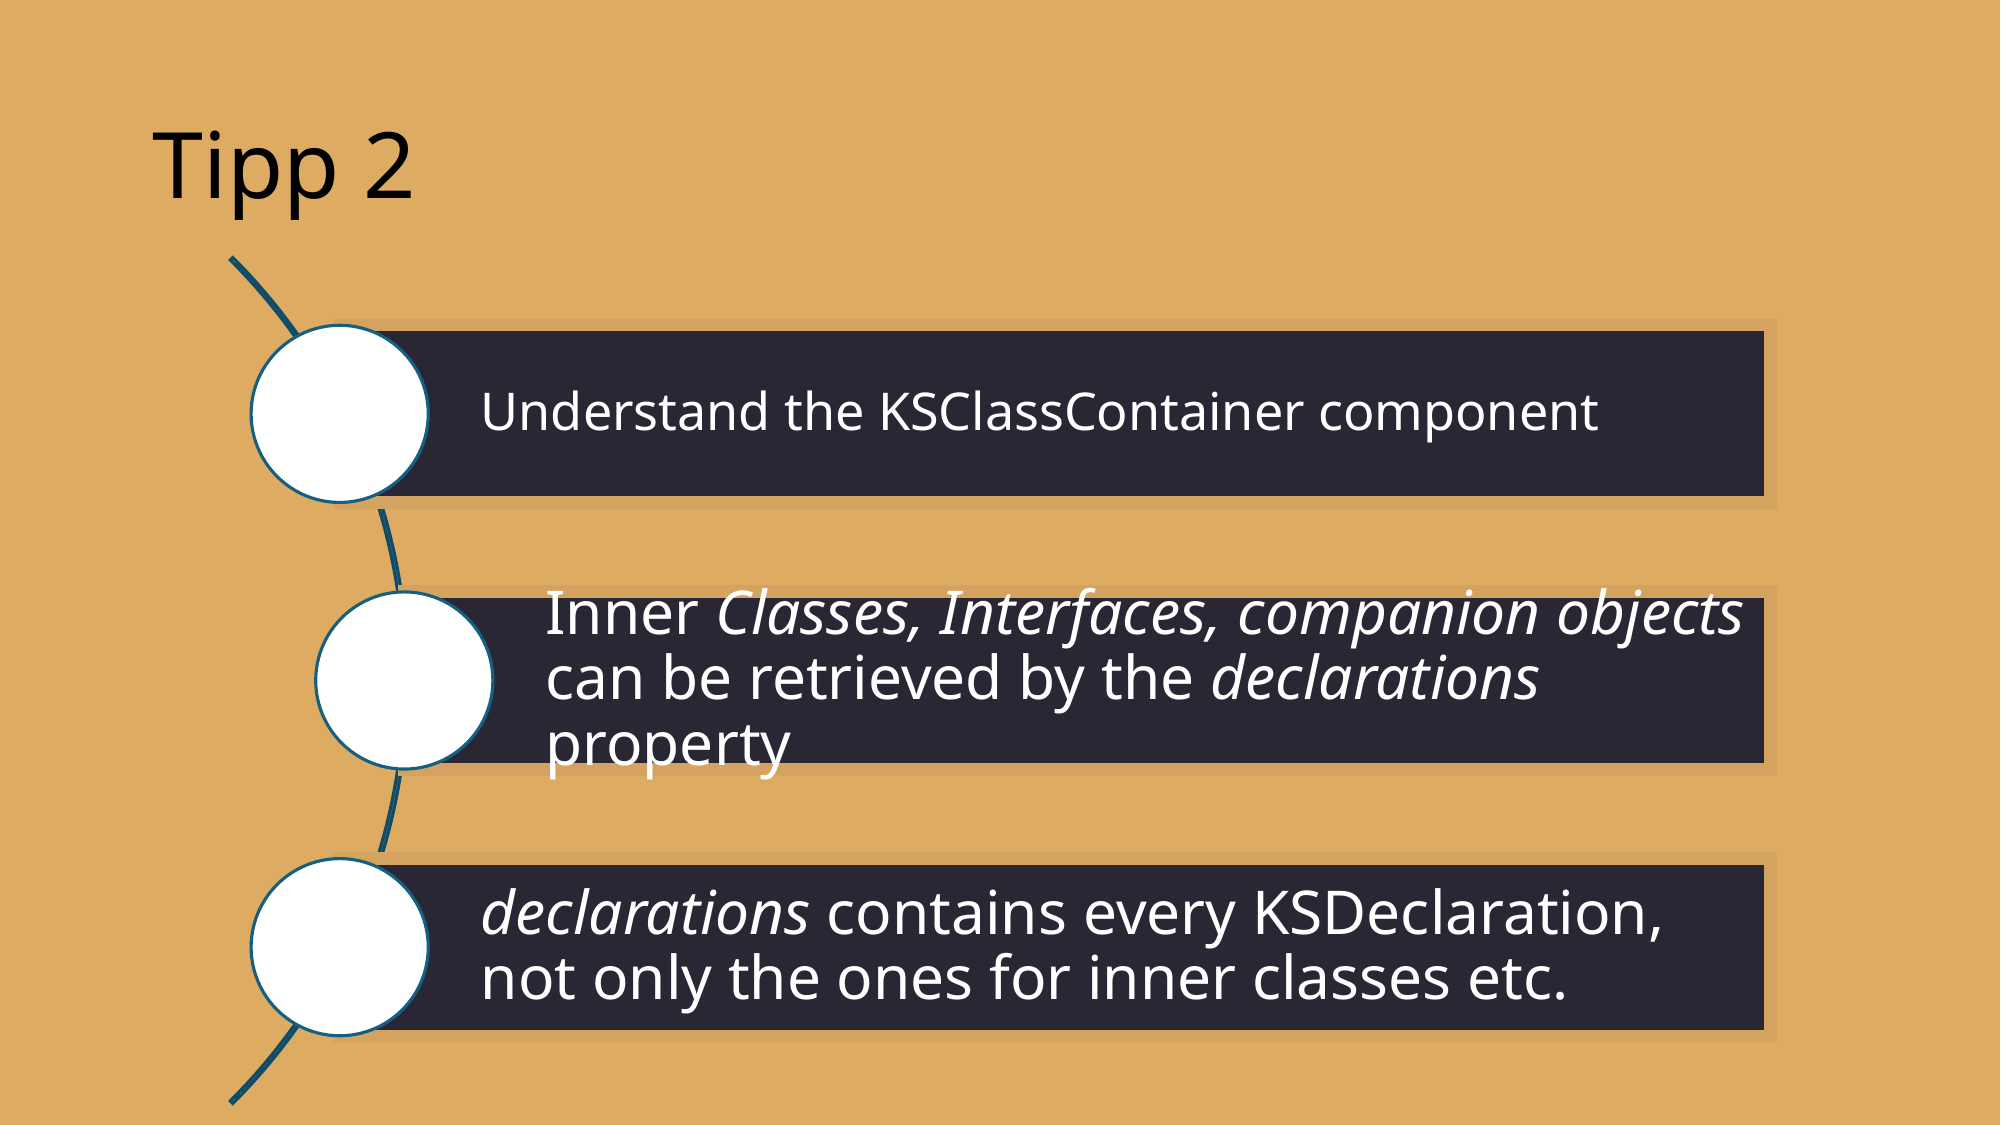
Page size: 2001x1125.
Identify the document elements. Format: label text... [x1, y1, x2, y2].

title Tipp 2 [137, 59, 1863, 278]
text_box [216, 235, 1784, 1125]
